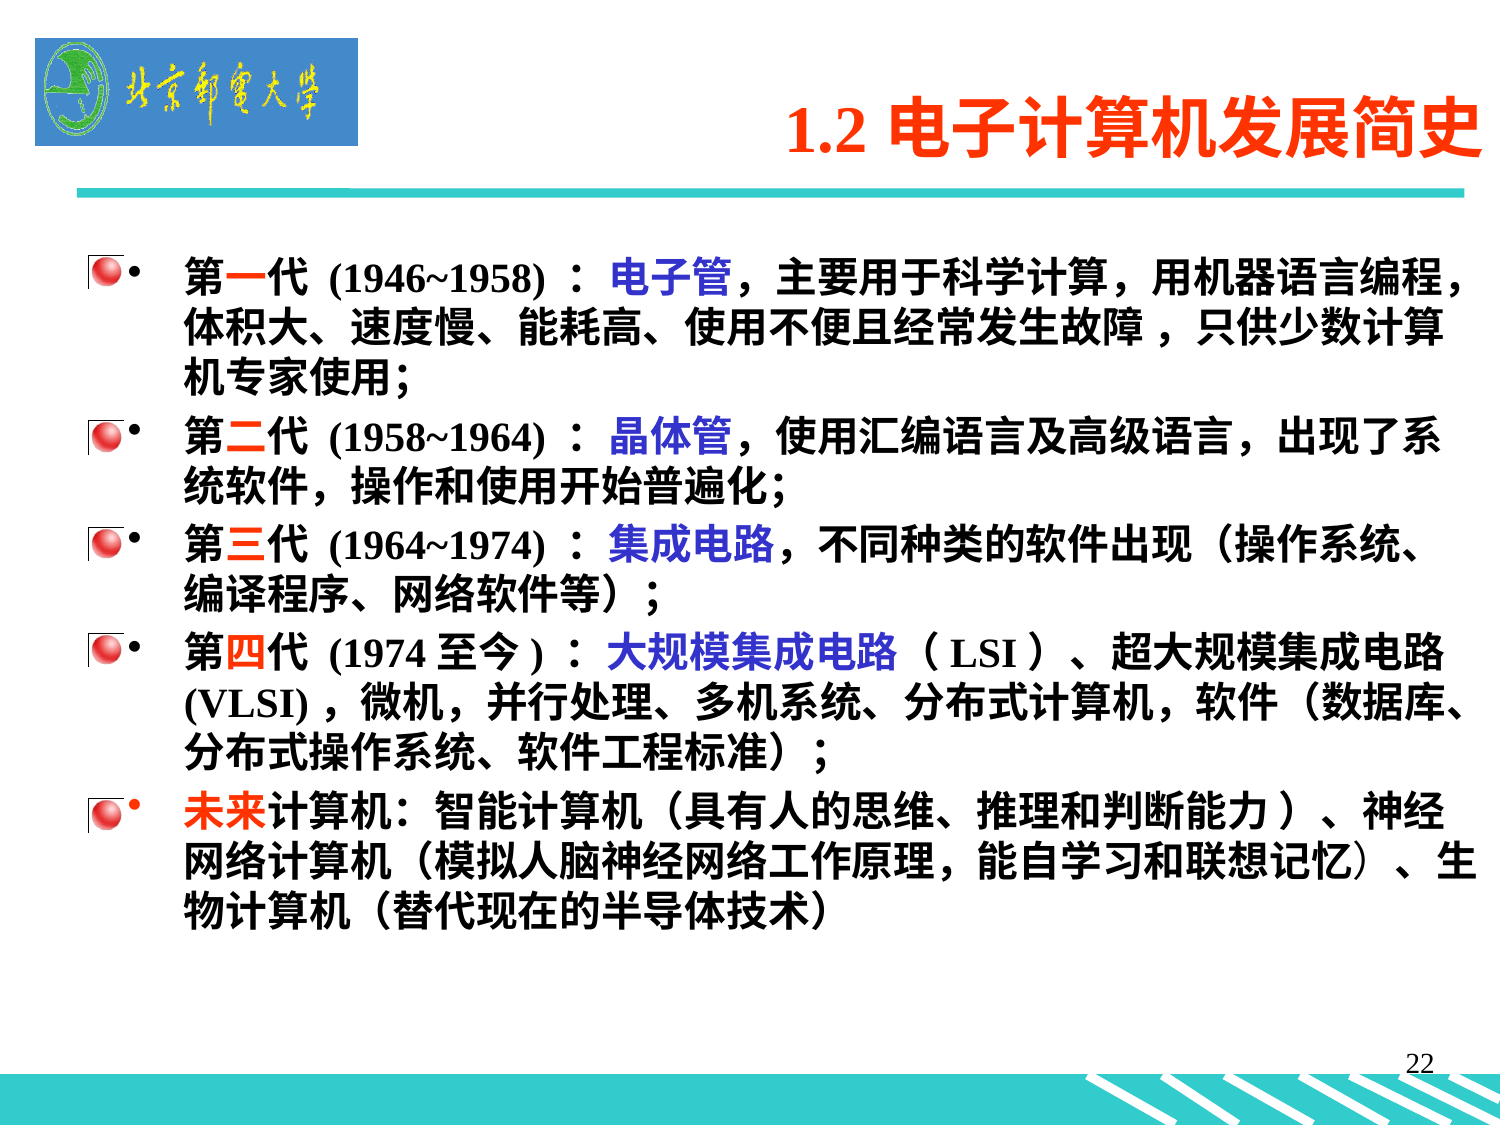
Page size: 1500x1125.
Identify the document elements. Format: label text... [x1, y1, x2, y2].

picture [34, 37, 358, 146]
list 第一代 (1946~1958) ：电子管，主要用于科学计算，用机器语言编程，体积大、速度慢、能耗高、使用不便且经常发生故障 ，只供少数计算机专家使用； 第二代 (1958~1964) ：晶体管，使用汇编语言及高级语言，出现了系统软件，操作和使用开始普遍化； 第三代 (1964~1974) ：集成电路，不同种类的软件出现（操作系统、编译程序、网络软件等）； 第四代 (1974至今) ：大规模集成电路（LSI）、超大规模集成电路(VLSI)，微机，并行处理、多机系统、分布式计算机，软件（数据库、分布式操作系统、软件工程标准）； 未来计算机：智能计算机（具有人的思维、推理和判断能力 ）、神经网络计算机（模拟人脑神经网络工作原理，能自学习和联想记忆）、生物计算机（替代现在的半导体技术） [112, 243, 1500, 1000]
picture [88, 526, 125, 561]
picture [88, 633, 125, 668]
title 1.2电子计算机发展简史 [225, 66, 1500, 185]
picture [88, 420, 125, 455]
picture [88, 798, 125, 833]
text_box 22 [1137, 1037, 1450, 1113]
picture [88, 254, 125, 290]
